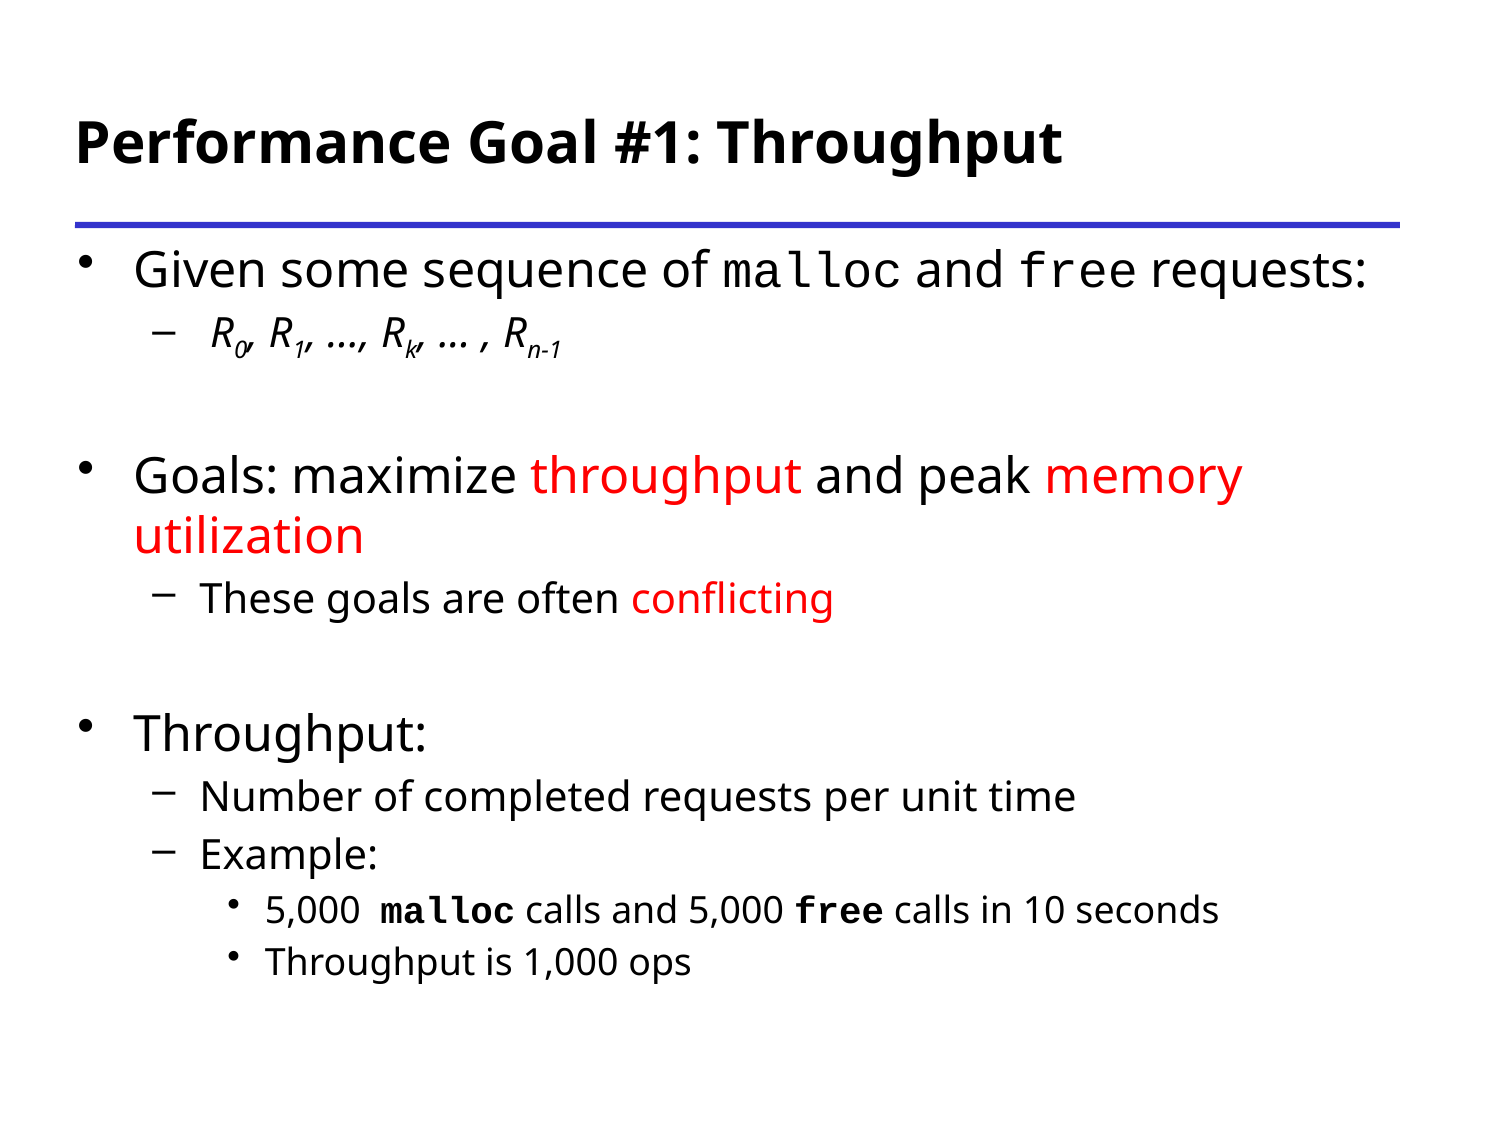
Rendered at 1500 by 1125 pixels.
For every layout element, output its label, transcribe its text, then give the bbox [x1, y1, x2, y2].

list Given some sequence of malloc and free requests: R0, R1, ..., Rk, ... , Rn-1 Goals: maximize throughput and peak memory utilization These goals are often conflicting Throughput: Number of completed requests per unit time Example: 5,000 malloc calls and 5,000 free calls in 10 seconds Throughput is 1,000 ops [62, 230, 1490, 1088]
title Performance Goal #1: Throughput [59, 93, 1319, 188]
